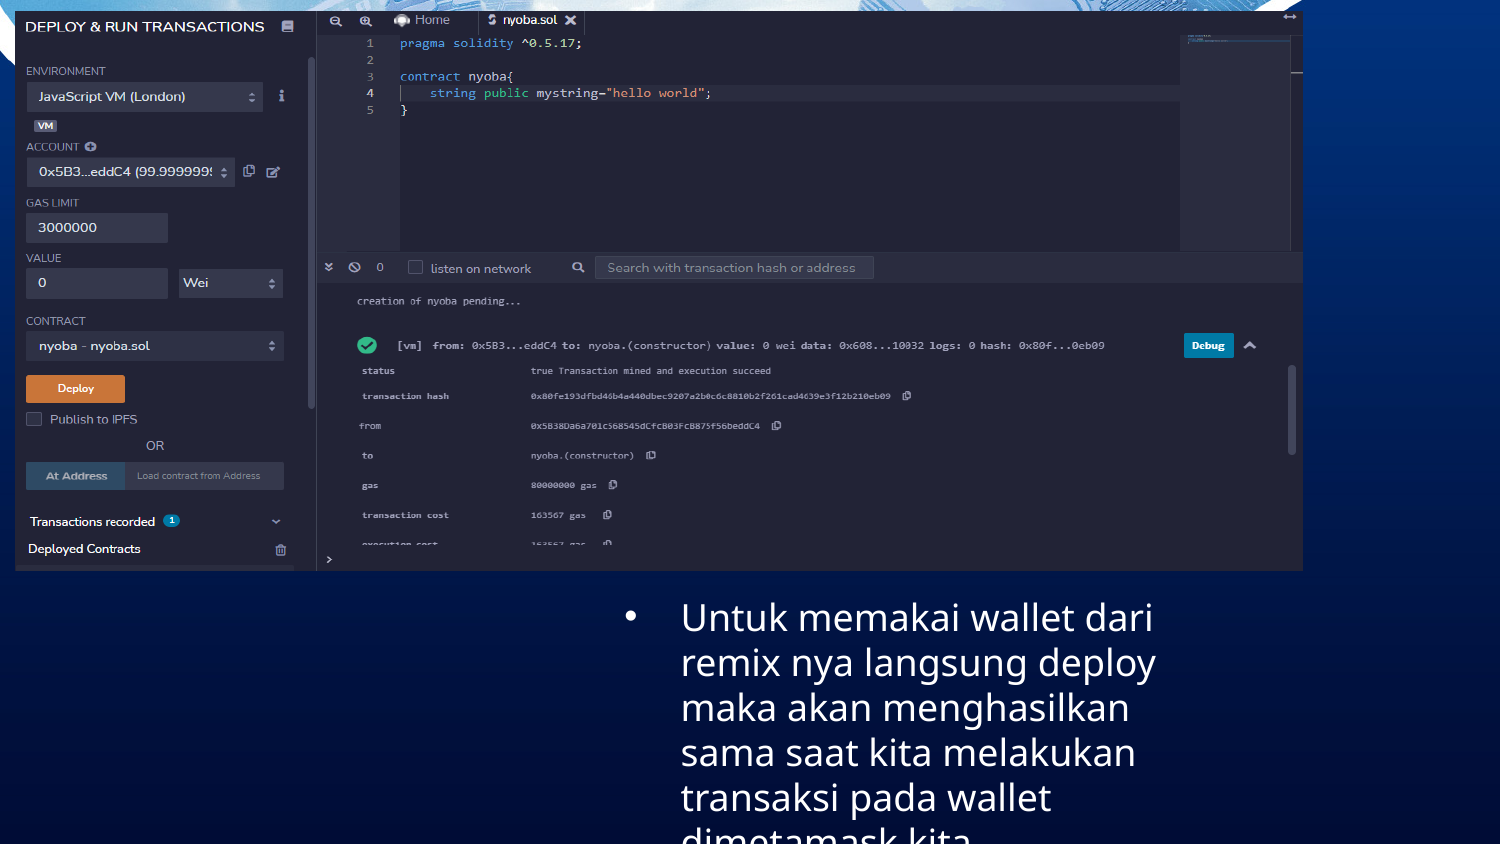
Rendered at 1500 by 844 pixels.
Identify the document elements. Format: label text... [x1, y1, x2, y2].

text_box Untuk memakai wallet dari remix nya langsung deploy maka akan menghasilkan sama saat kita melakukan transaksi pada wallet dimetamask kita. [609, 586, 1240, 833]
picture [0, 0, 1500, 844]
